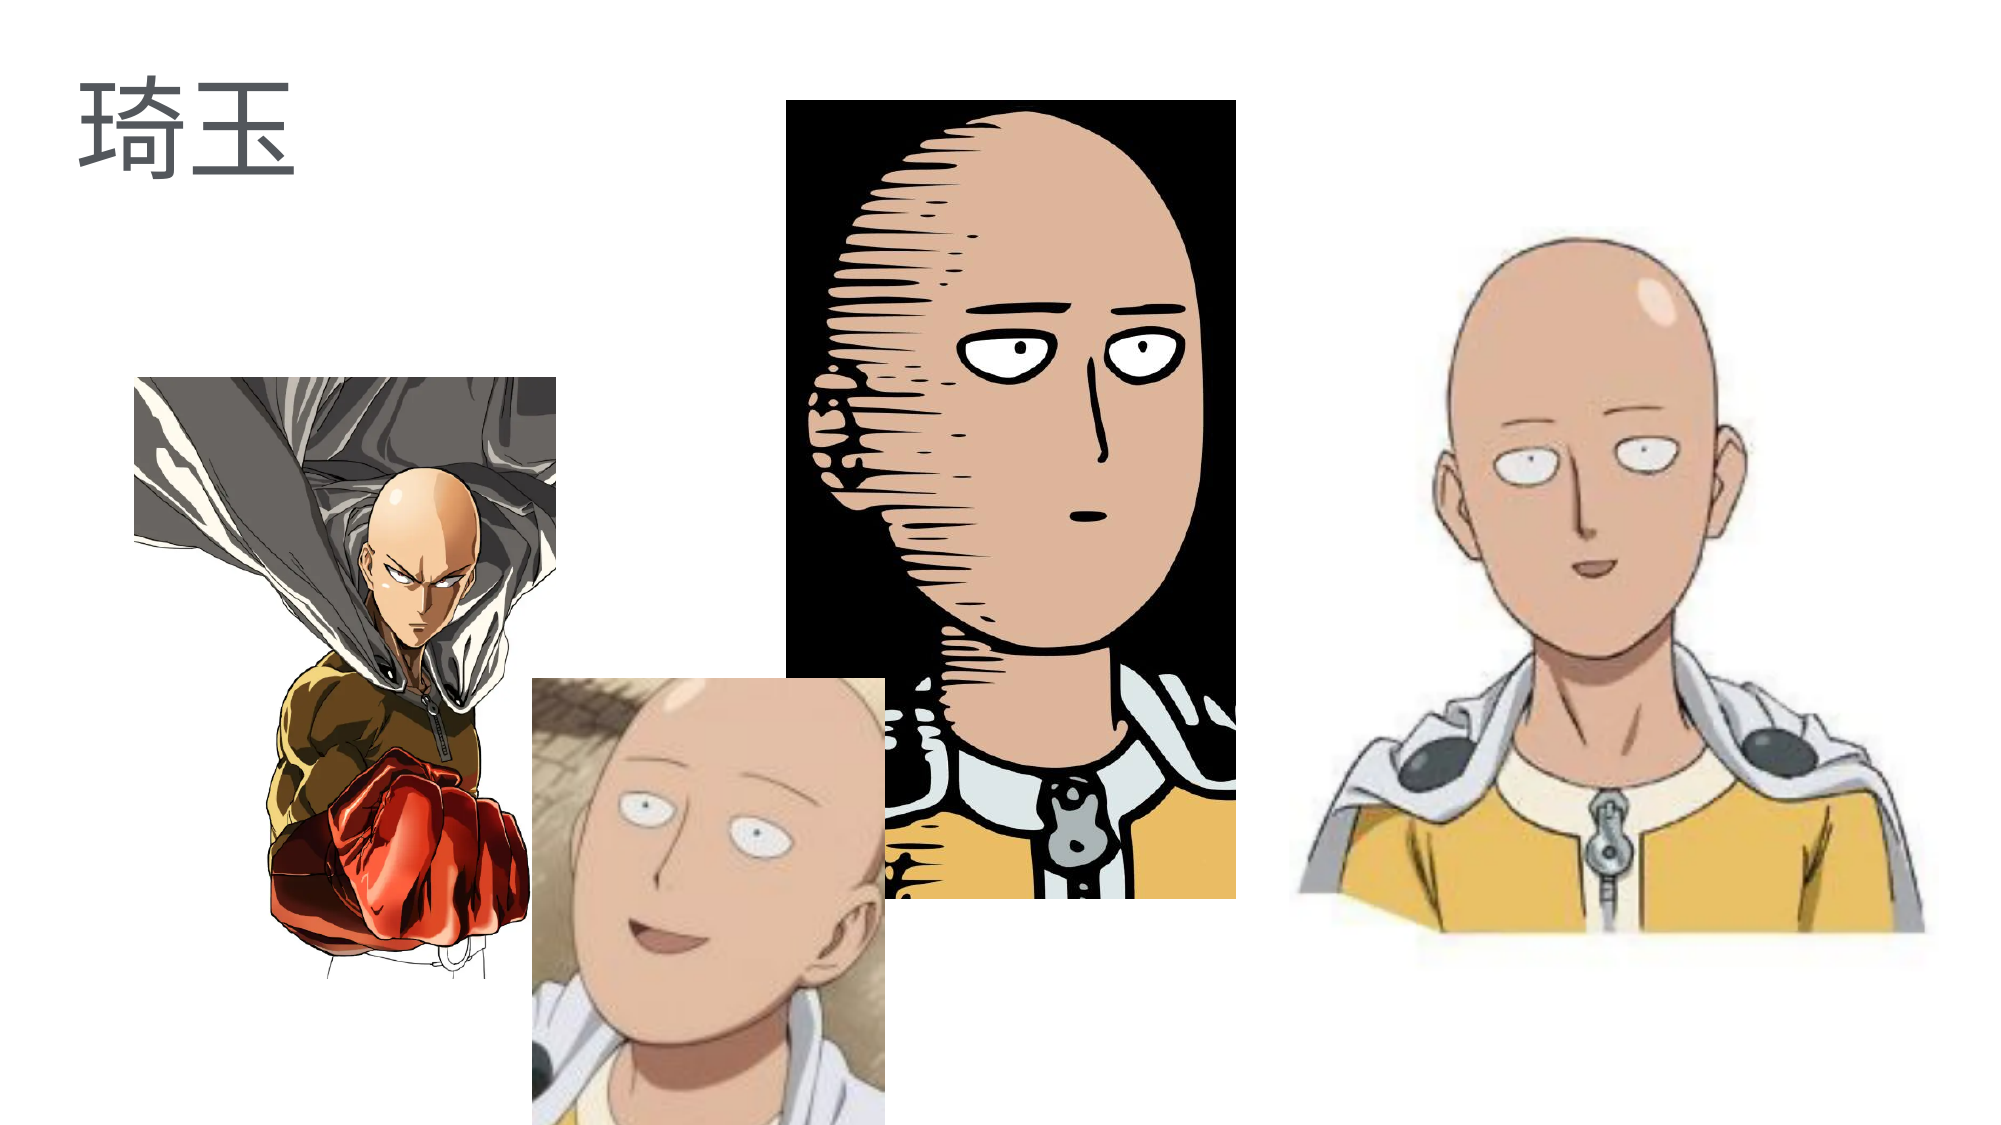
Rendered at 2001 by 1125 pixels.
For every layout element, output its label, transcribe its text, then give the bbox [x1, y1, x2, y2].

text_box 琦玉 [59, 49, 316, 200]
picture [134, 100, 1939, 1125]
